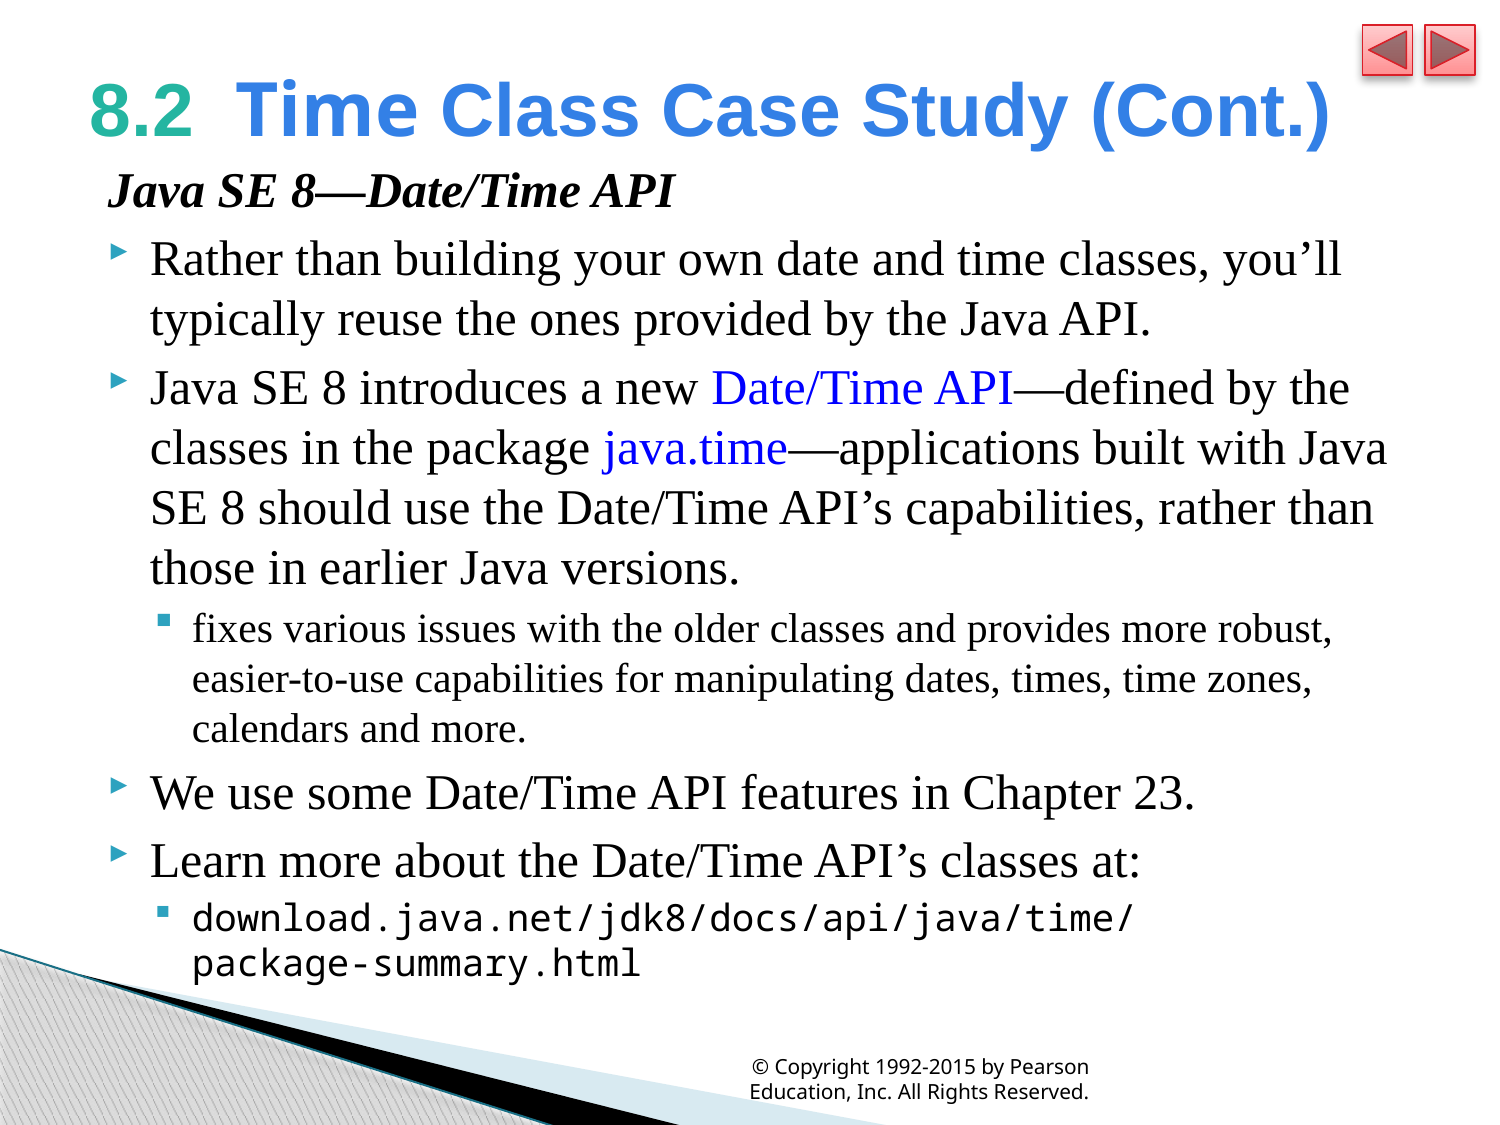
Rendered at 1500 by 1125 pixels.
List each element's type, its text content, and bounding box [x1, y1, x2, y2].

title 8.2 Time Class Case Study (Cont.) [75, 12, 1425, 149]
list Java SE 8—Date/Time API Rather than building your own date and time classes, you’ll typically reuse the ones provided by the Java API. Java SE 8 introduces a new Date/Time API—defined by the classes in the package java.time—applications built with Java SE 8 should use the Date/Time API’s capabilities, rather than those in earlier Java versions. fixes various issues with the older classes and provides more robust, easier-to-use capabilities for manipulating dates, times, time zones, calendars and more. We use some Date/Time API features in Chapter 23. Learn more about the Date/Time API’s classes at: download.java.net/jdk8/docs/api/java/time/ package-summary.html [75, 149, 1425, 893]
footer © Copyright 1992-2015 by Pearson Education, Inc. All Rights Reserved. [650, 1051, 1105, 1112]
